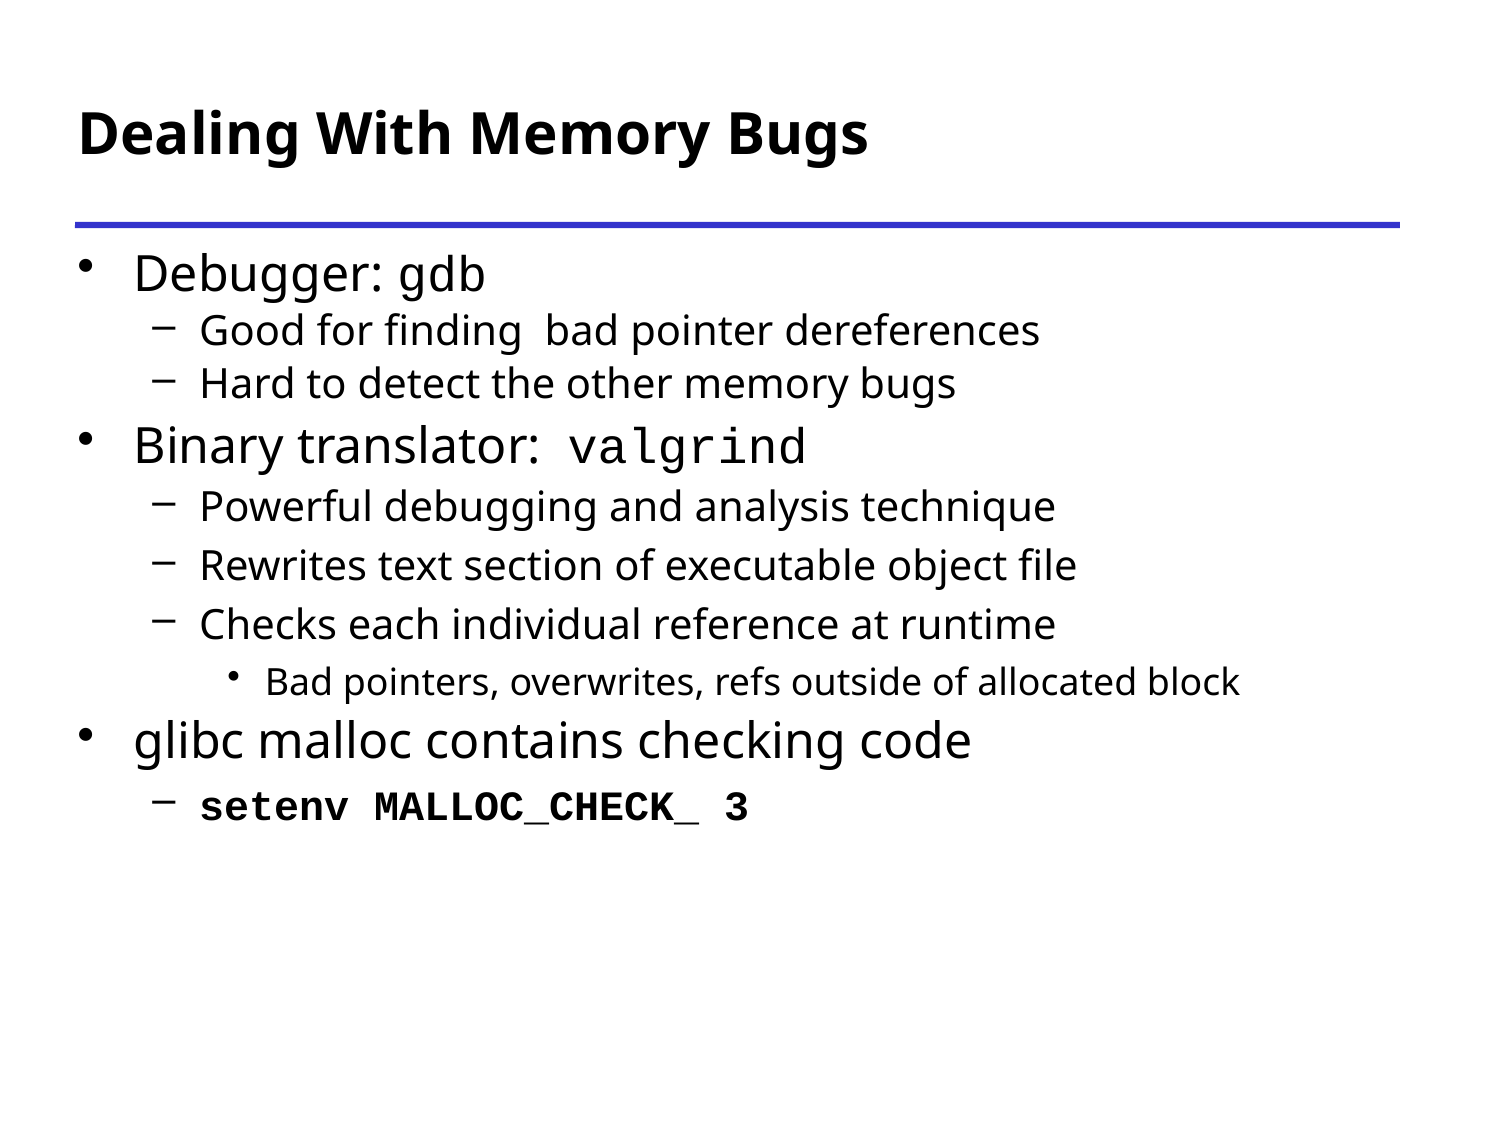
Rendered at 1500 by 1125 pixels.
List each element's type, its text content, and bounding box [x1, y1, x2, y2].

title Dealing With Memory Bugs [62, 71, 1493, 200]
list Debugger: gdb Good for finding bad pointer dereferences Hard to detect the other memory bugs Binary translator: valgrind Powerful debugging and analysis technique Rewrites text section of executable object file Checks each individual reference at runtime Bad pointers, overwrites, refs outside of allocated block glibc malloc contains checking code setenv MALLOC_CHECK_ 3 [62, 242, 1425, 1100]
